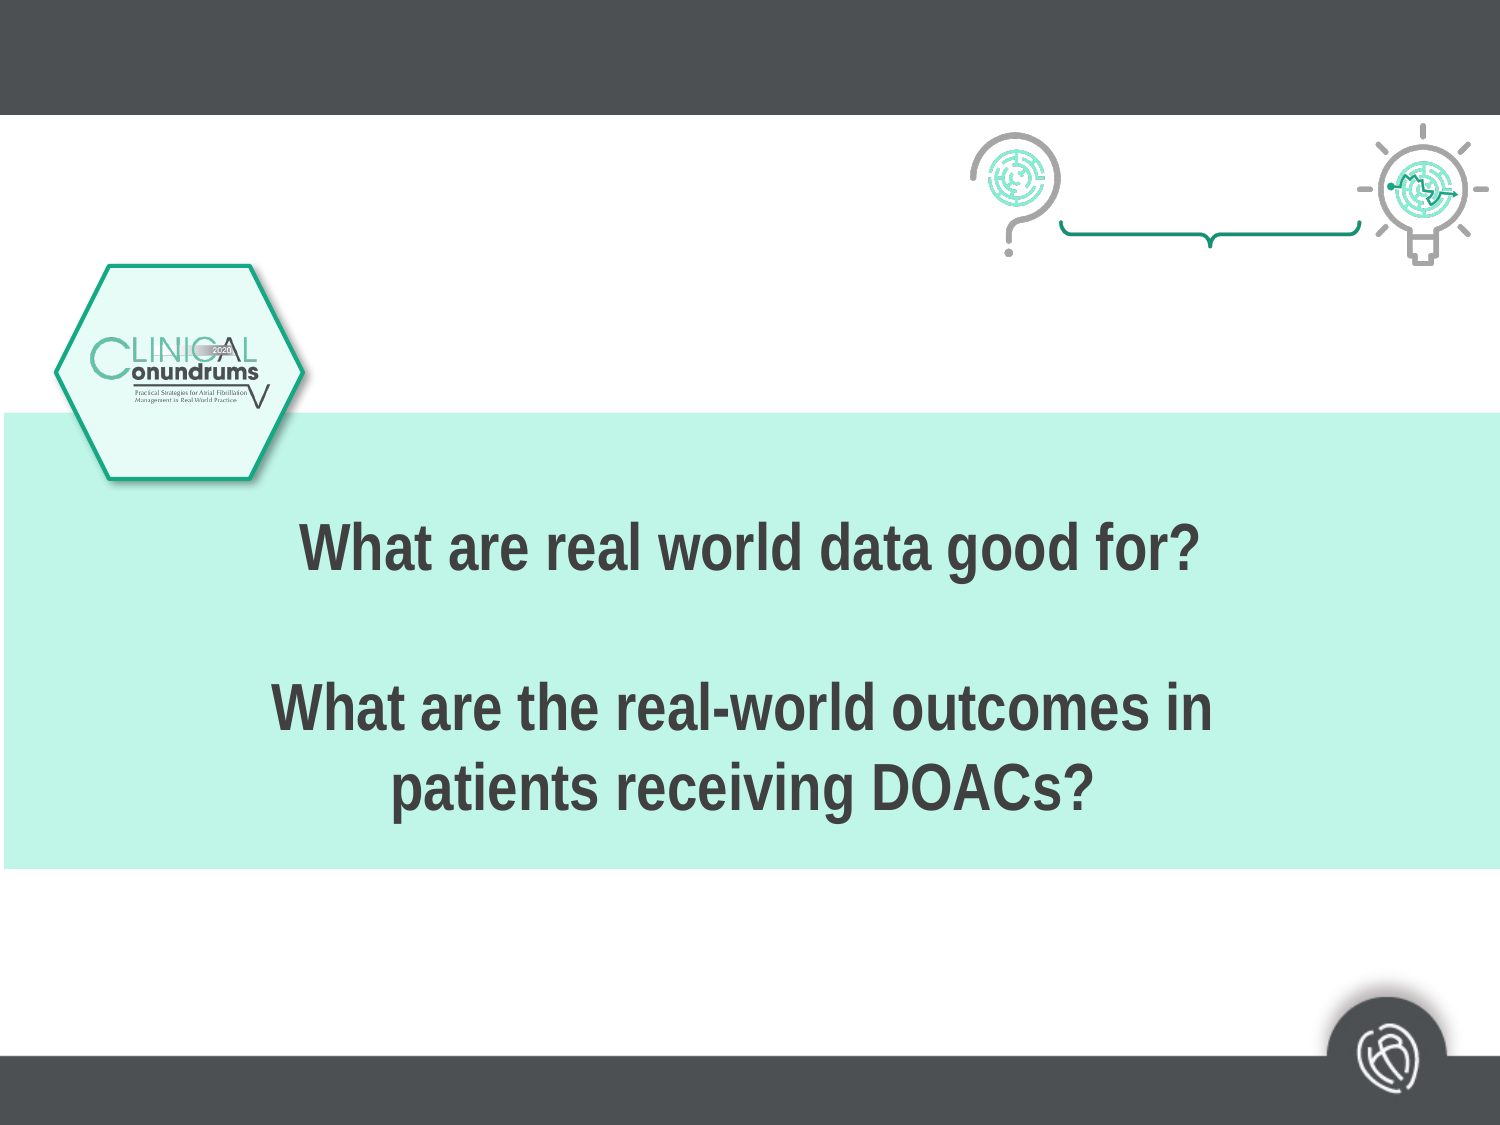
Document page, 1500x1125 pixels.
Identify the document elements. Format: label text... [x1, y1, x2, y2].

text_box What are real world data good for? What are the real-world outcomes in patients receiving DOACs? [17, 496, 1486, 831]
picture [88, 332, 271, 413]
picture [0, 925, 1500, 1125]
picture [970, 123, 1489, 267]
text_box [0, 0, 1500, 115]
text_box [4, 412, 1500, 869]
text_box [55, 265, 303, 479]
